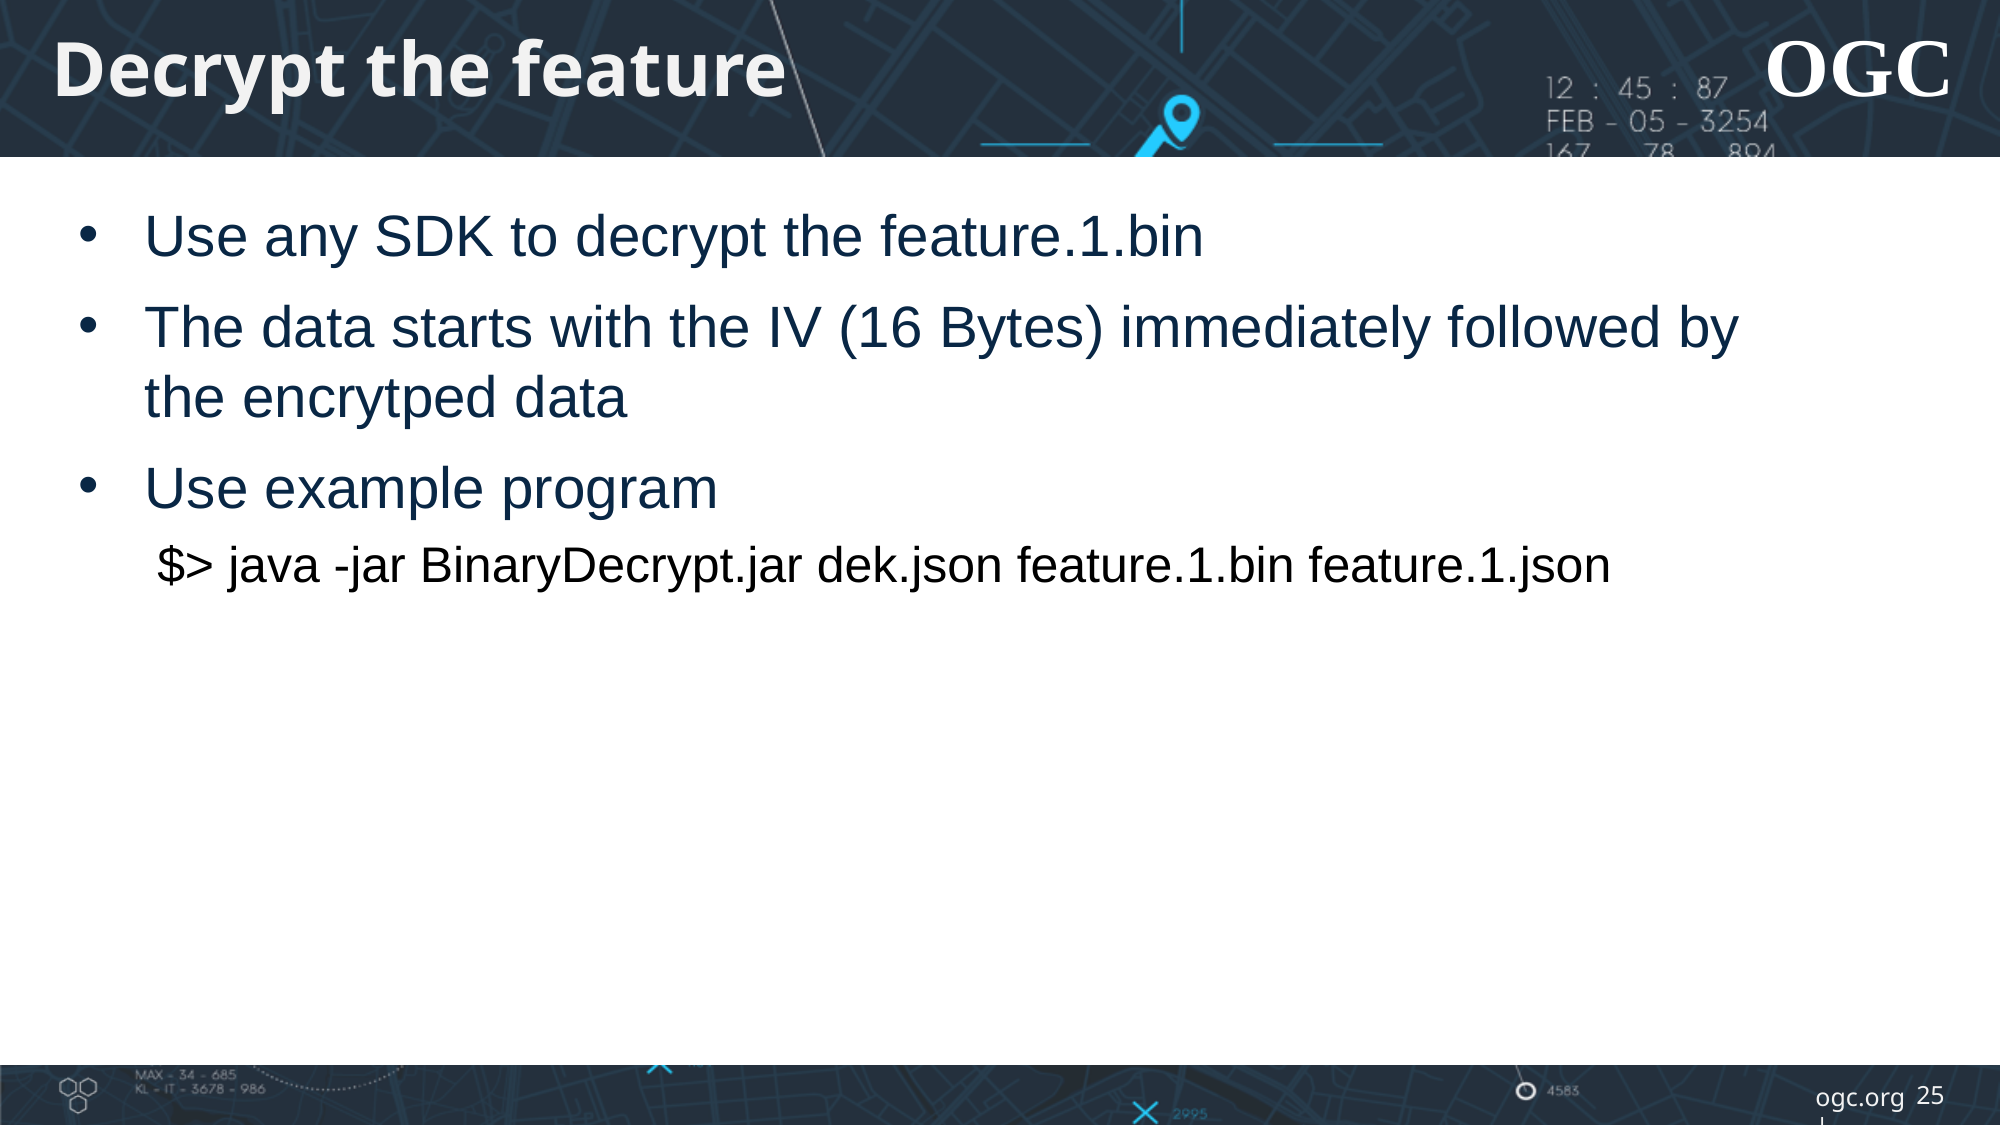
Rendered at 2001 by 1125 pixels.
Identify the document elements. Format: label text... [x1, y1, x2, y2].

picture [51, 1069, 106, 1123]
list Use any SDK to decrypt the feature.1.bin The data starts with the IV (16 Bytes) immediately followed by the encrytped data Use example program $> java -jar BinaryDecrypt.jar dek.json feature.1.bin feature.1.json [54, 190, 1780, 905]
slide_number 25 [1772, 1073, 1960, 1121]
title Decrypt the feature [36, 9, 1762, 135]
